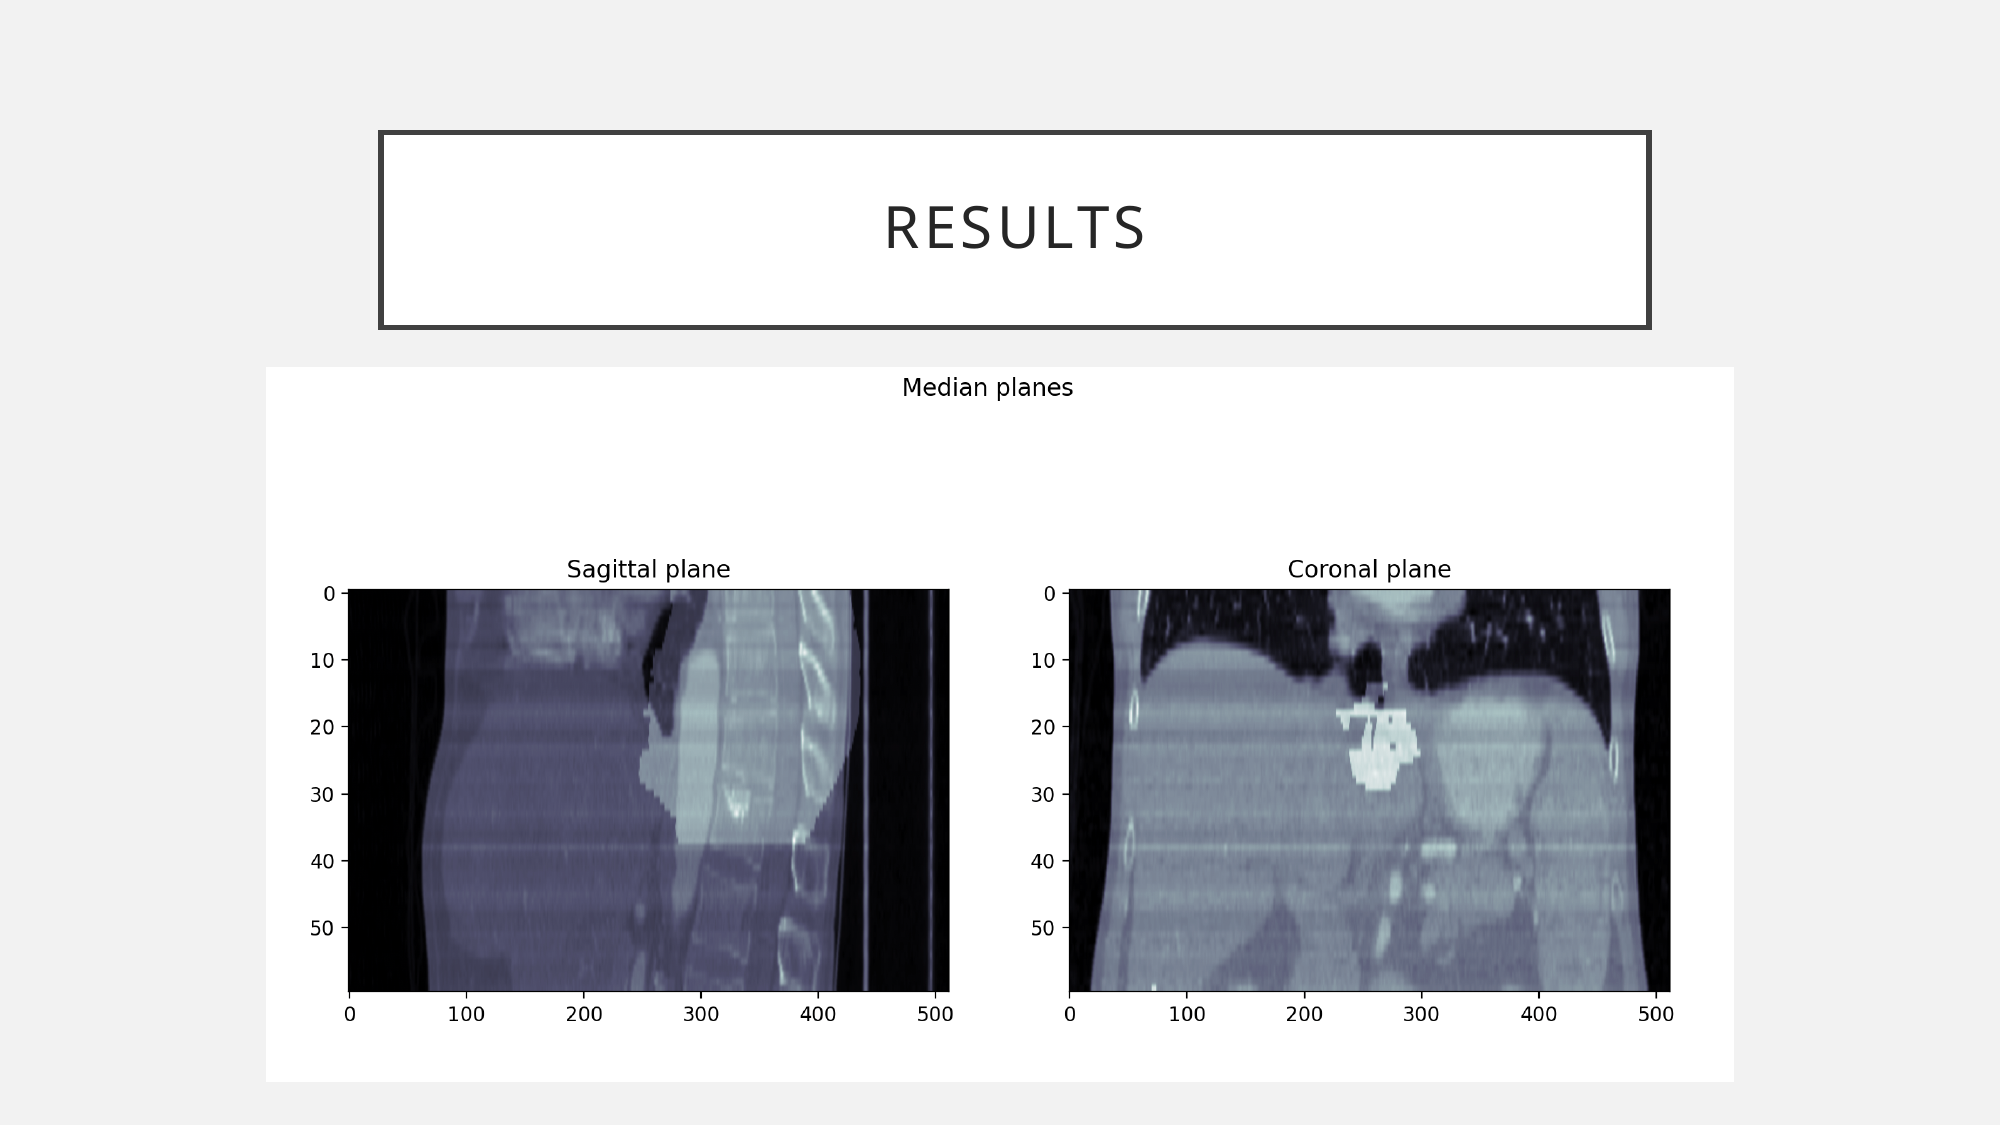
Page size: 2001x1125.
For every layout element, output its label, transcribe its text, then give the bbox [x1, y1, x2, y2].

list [266, 367, 1734, 1082]
title results [378, 130, 1652, 330]
